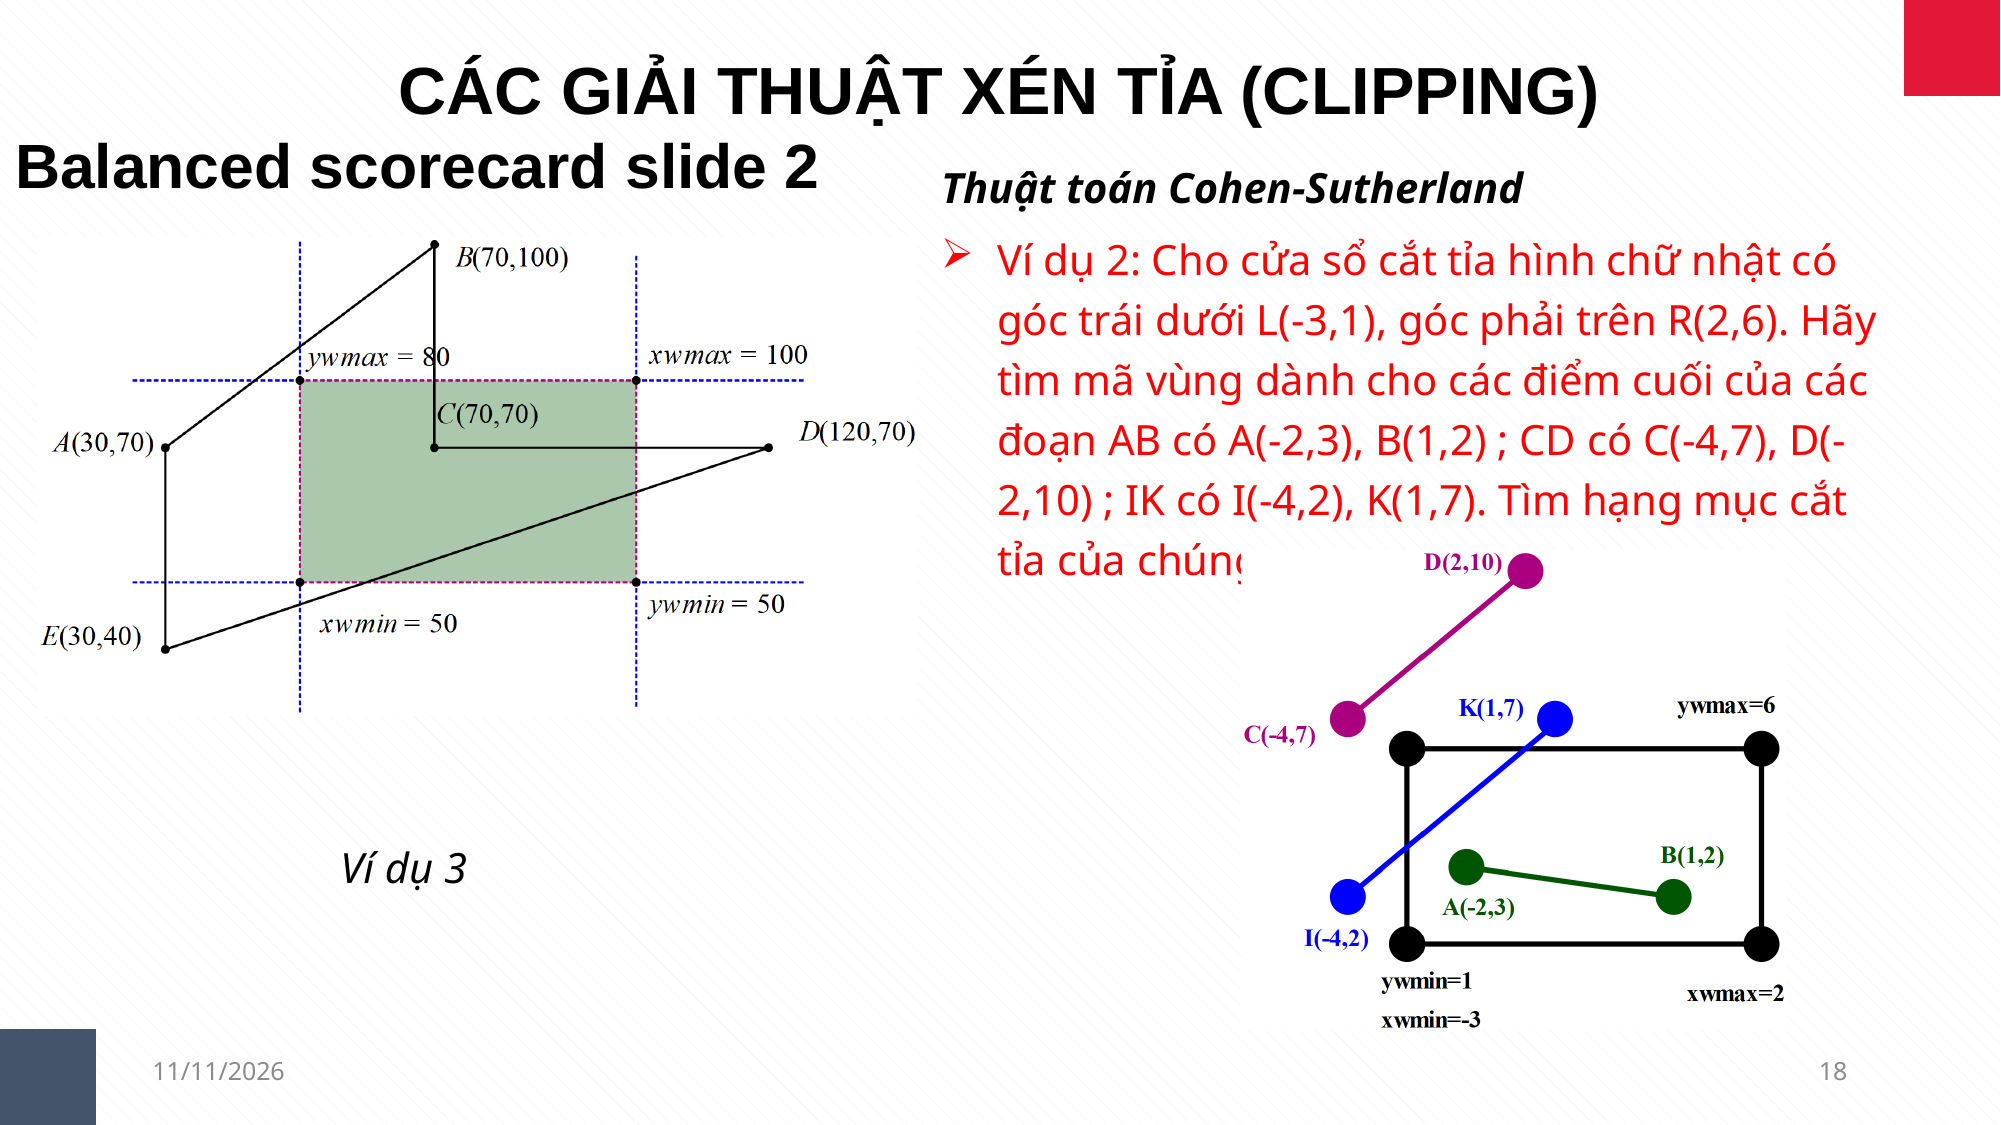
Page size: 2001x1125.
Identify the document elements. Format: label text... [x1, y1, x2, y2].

text_box Ví dụ 3 [314, 832, 494, 893]
title Balanced scorecard slide 2 [0, 59, 1725, 278]
slide_number 18 [1412, 1042, 1863, 1103]
picture [37, 237, 917, 716]
text_box [1903, 0, 2000, 97]
text_box Thuật toán Cohen-Sutherland Ví dụ 2: Cho cửa sổ cắt tỉa hình chữ nhật có góc trái dưới L(-3,1), góc phải trên R(2,6). Hãy tìm mã vùng dành cho các điểm cuối của các đoạn AB có A(-2,3), B(1,2) ; CD có C(-4,7), D(-2,10) ; IK có I(-4,2), K(1,7). Tìm hạng mục cắt tỉa của chúng [941, 151, 1888, 584]
text_box CÁC GIẢI THUẬT XÉN TỈA (CLIPPING) [240, 48, 1760, 129]
picture [1241, 550, 1786, 1030]
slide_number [137, 1042, 588, 1103]
text_box [0, 1028, 97, 1125]
